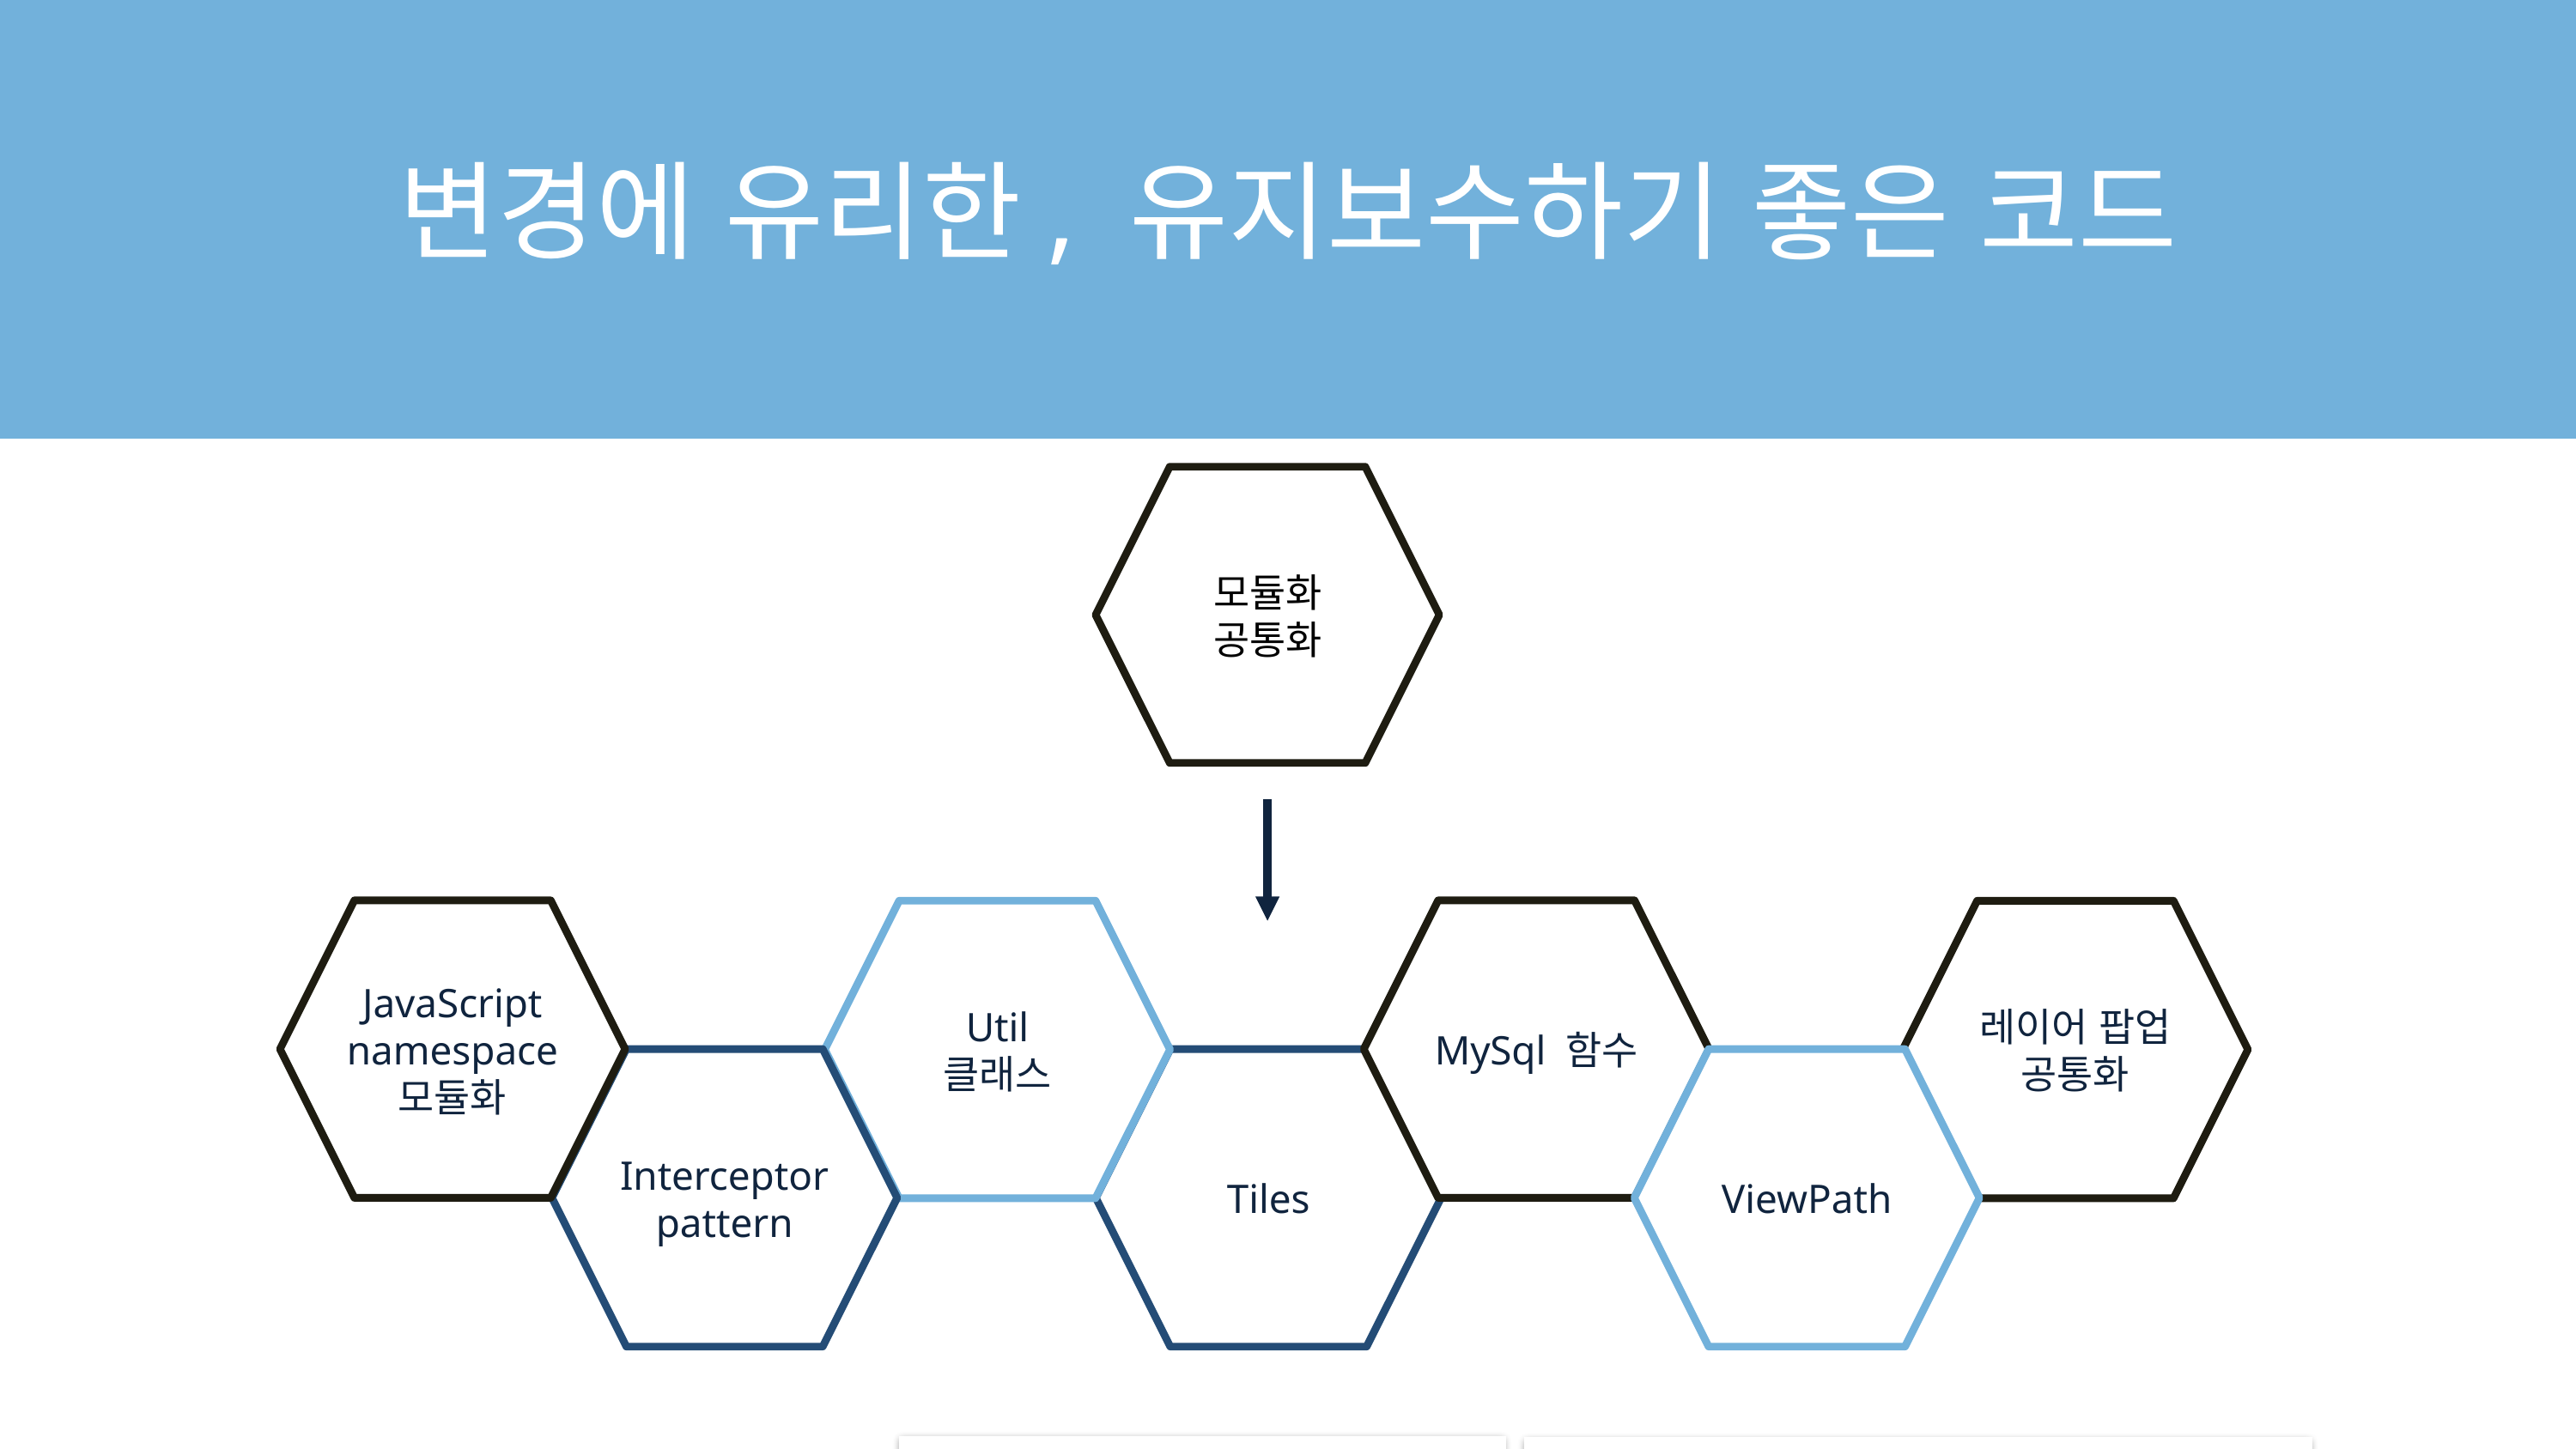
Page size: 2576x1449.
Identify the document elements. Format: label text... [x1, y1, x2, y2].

picture [1722, 1121, 1799, 1264]
text_box MySql 함수 [1362, 898, 1710, 1200]
text_box Tiles [1095, 1047, 1443, 1349]
text_box ViewPath [1632, 1047, 1982, 1349]
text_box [0, 0, 2576, 439]
picture [1811, 1120, 1923, 1260]
text_box 레이어 팝업 공통화 [1901, 899, 2250, 1200]
text_box Util 클래스 [823, 899, 1172, 1200]
text_box Interceptor pattern [550, 1047, 899, 1349]
text_box 모듈화 공통화 [1094, 464, 1442, 765]
text_box JavaScript namespace 모듈화 [278, 898, 627, 1200]
